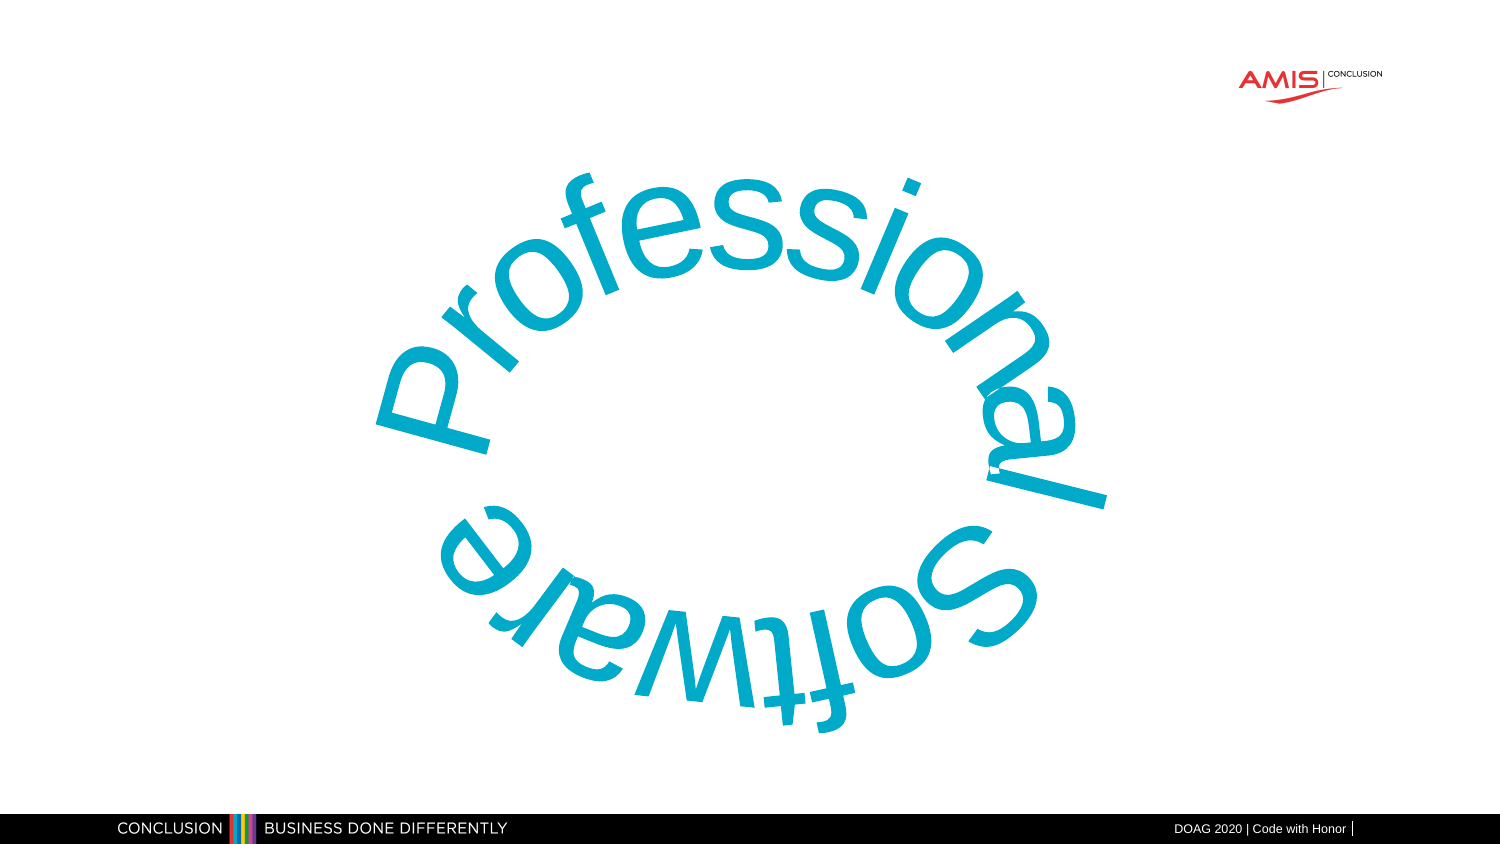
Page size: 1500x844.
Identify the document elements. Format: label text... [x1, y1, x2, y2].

picture [0, 814, 236, 844]
picture [239, 814, 1500, 844]
footer DOAG 2020 | Code with Honor [814, 820, 1347, 839]
picture [1181, 59, 1388, 106]
